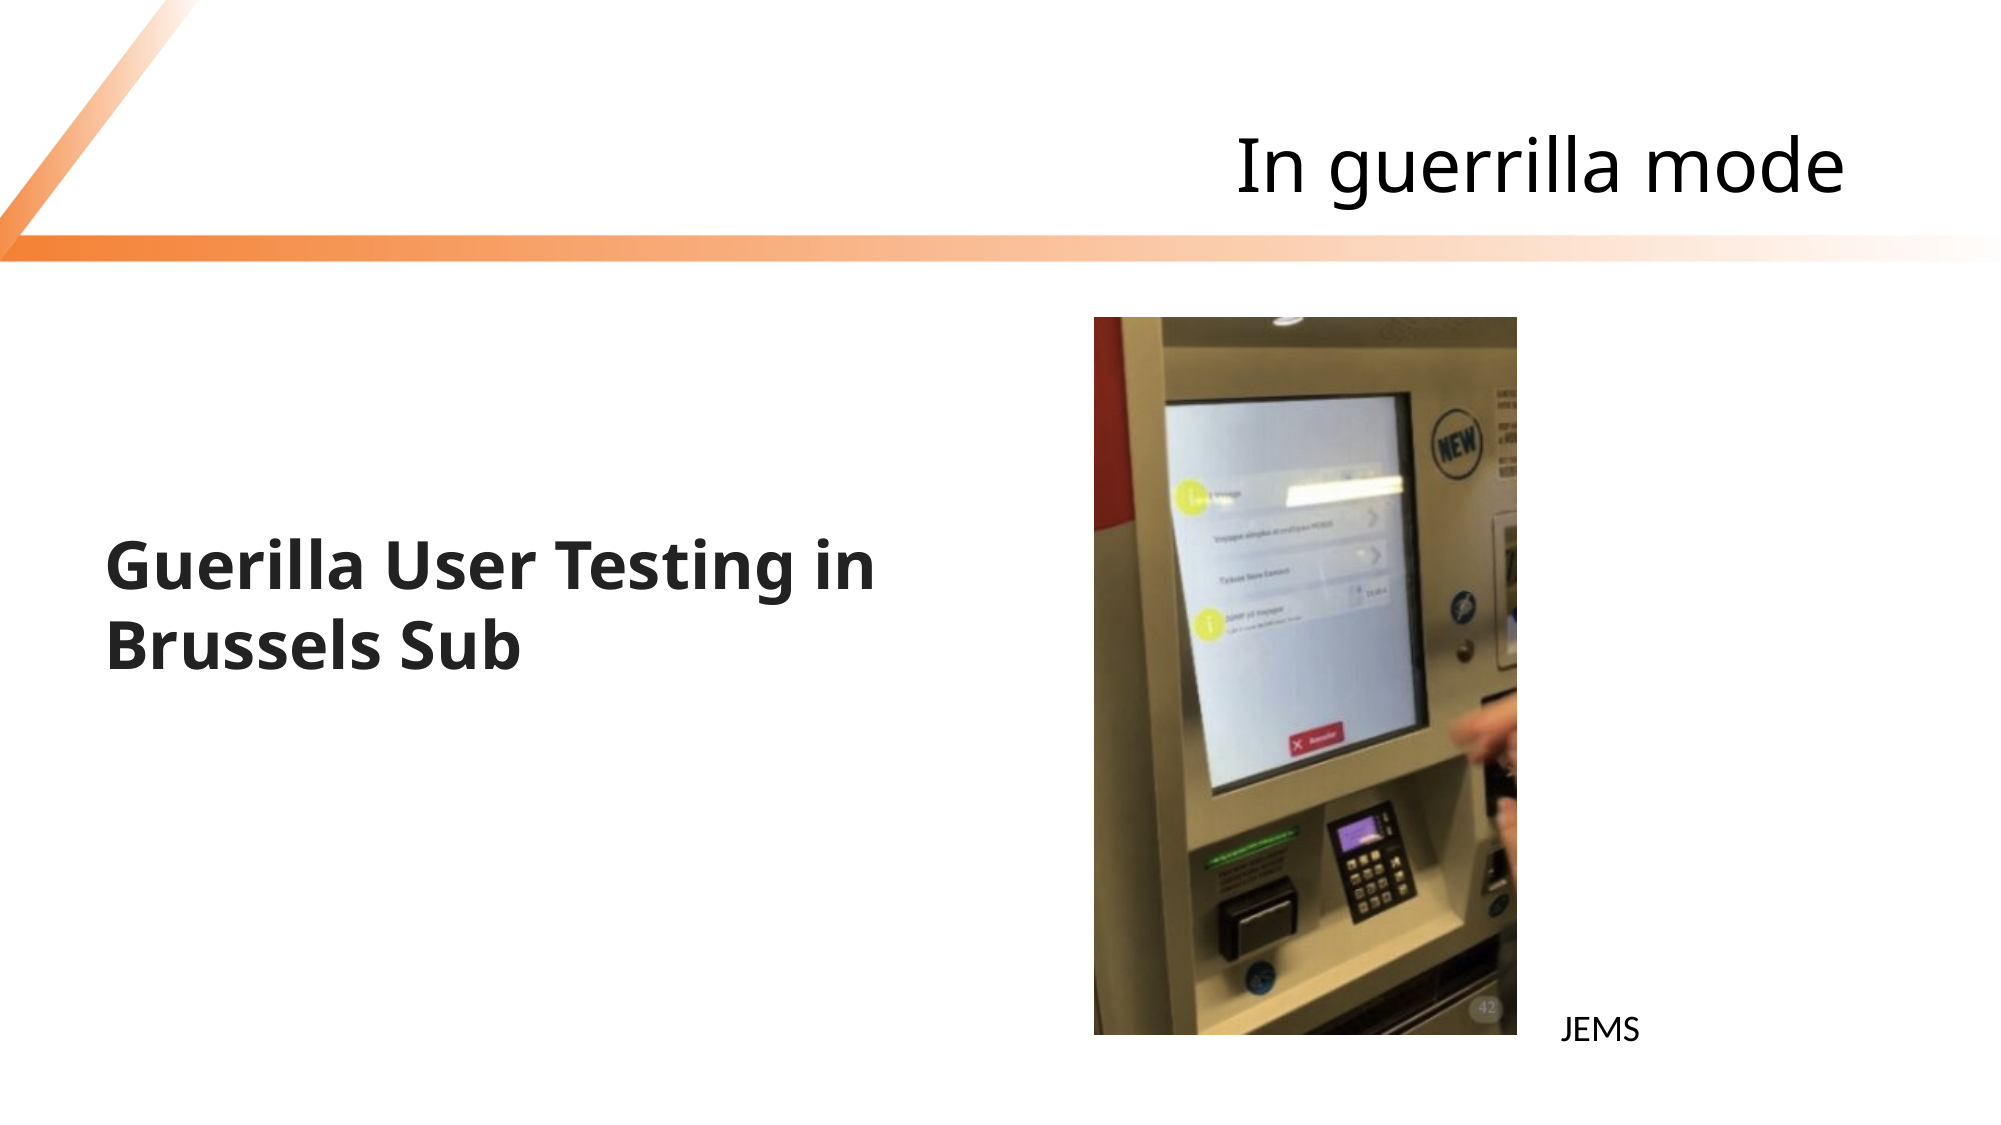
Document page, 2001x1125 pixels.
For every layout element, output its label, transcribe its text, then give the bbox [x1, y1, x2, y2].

picture [0, 0, 2000, 1125]
text_box Guerilla User Testing in Brussels Sub [104, 522, 920, 603]
text_box JEMS [1545, 996, 1996, 1057]
title In guerrilla mode [137, 59, 1863, 278]
